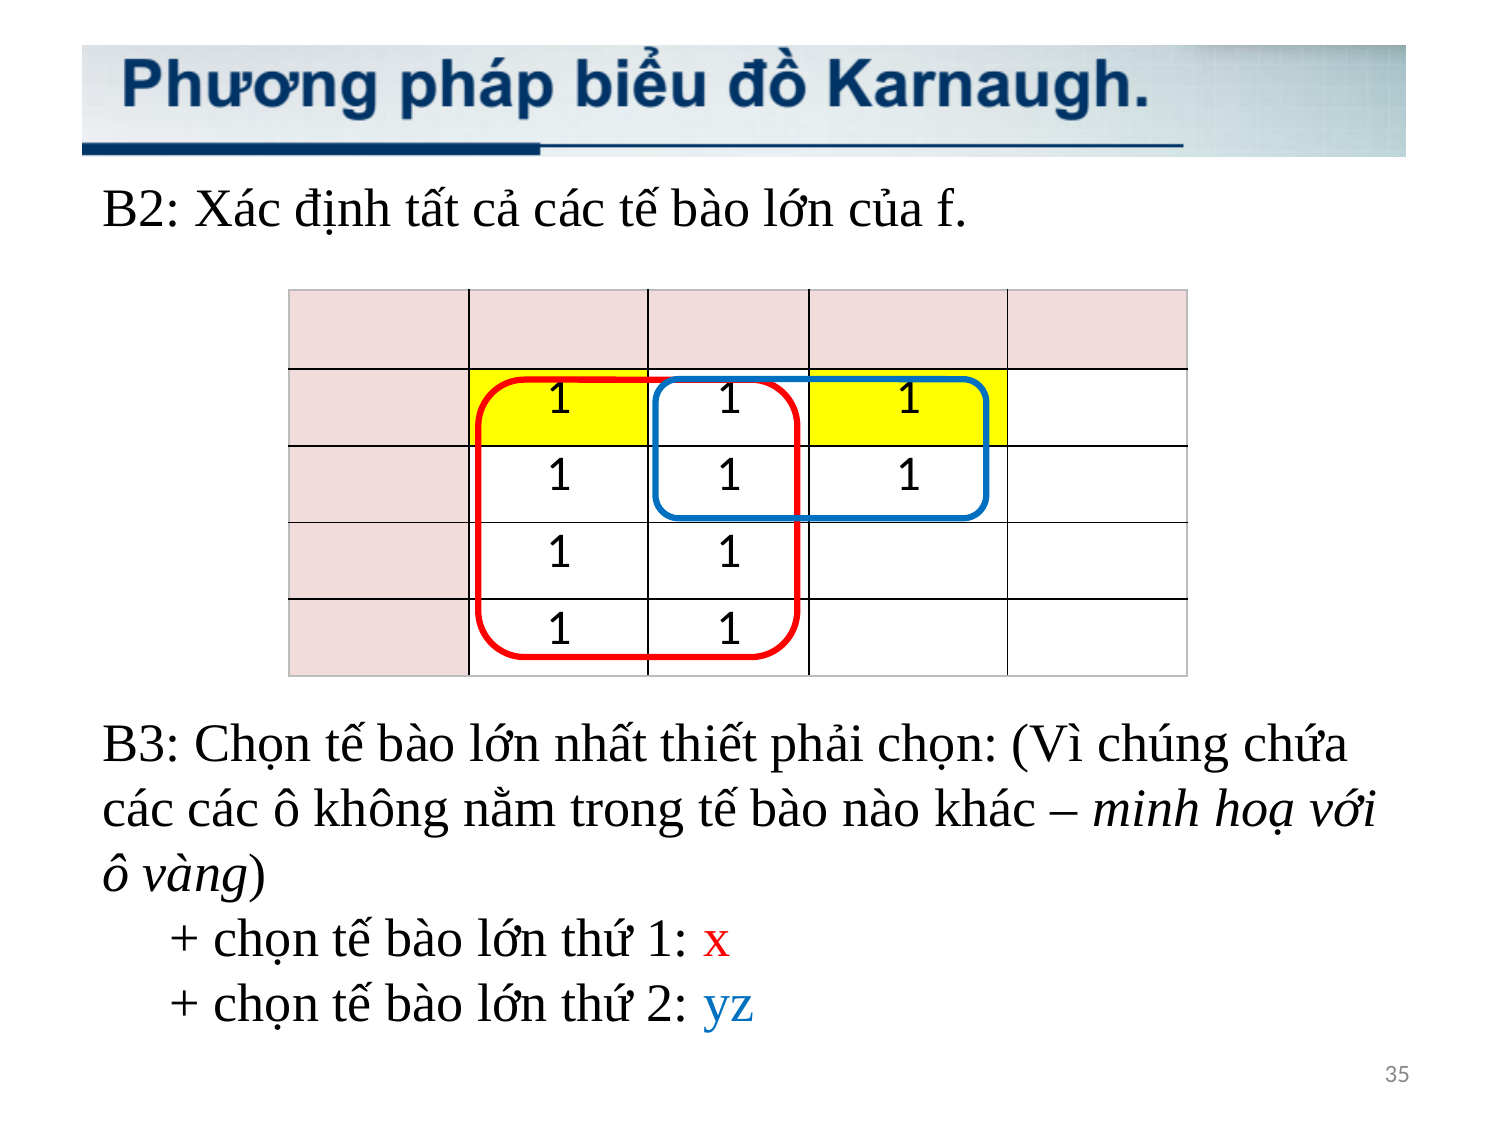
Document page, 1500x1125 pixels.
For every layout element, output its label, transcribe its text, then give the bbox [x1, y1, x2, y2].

slide_number 35 [1074, 1042, 1425, 1103]
text_box [476, 377, 800, 660]
picture [82, 45, 1406, 157]
text_box B3: Chọn tế bào lớn nhất thiết phải chọn: (Vì chúng chứa các các ô không nằm trong tế bào nào khác – minh hoạ với ô vàng) + chọn tế bào lớn thứ 1: x + chọn tế bào lớn thứ 2: yz [87, 699, 1406, 1040]
text_box [653, 376, 989, 521]
text_box B2: Xác định tất cả các tế bào lớn của f. [87, 165, 1100, 245]
